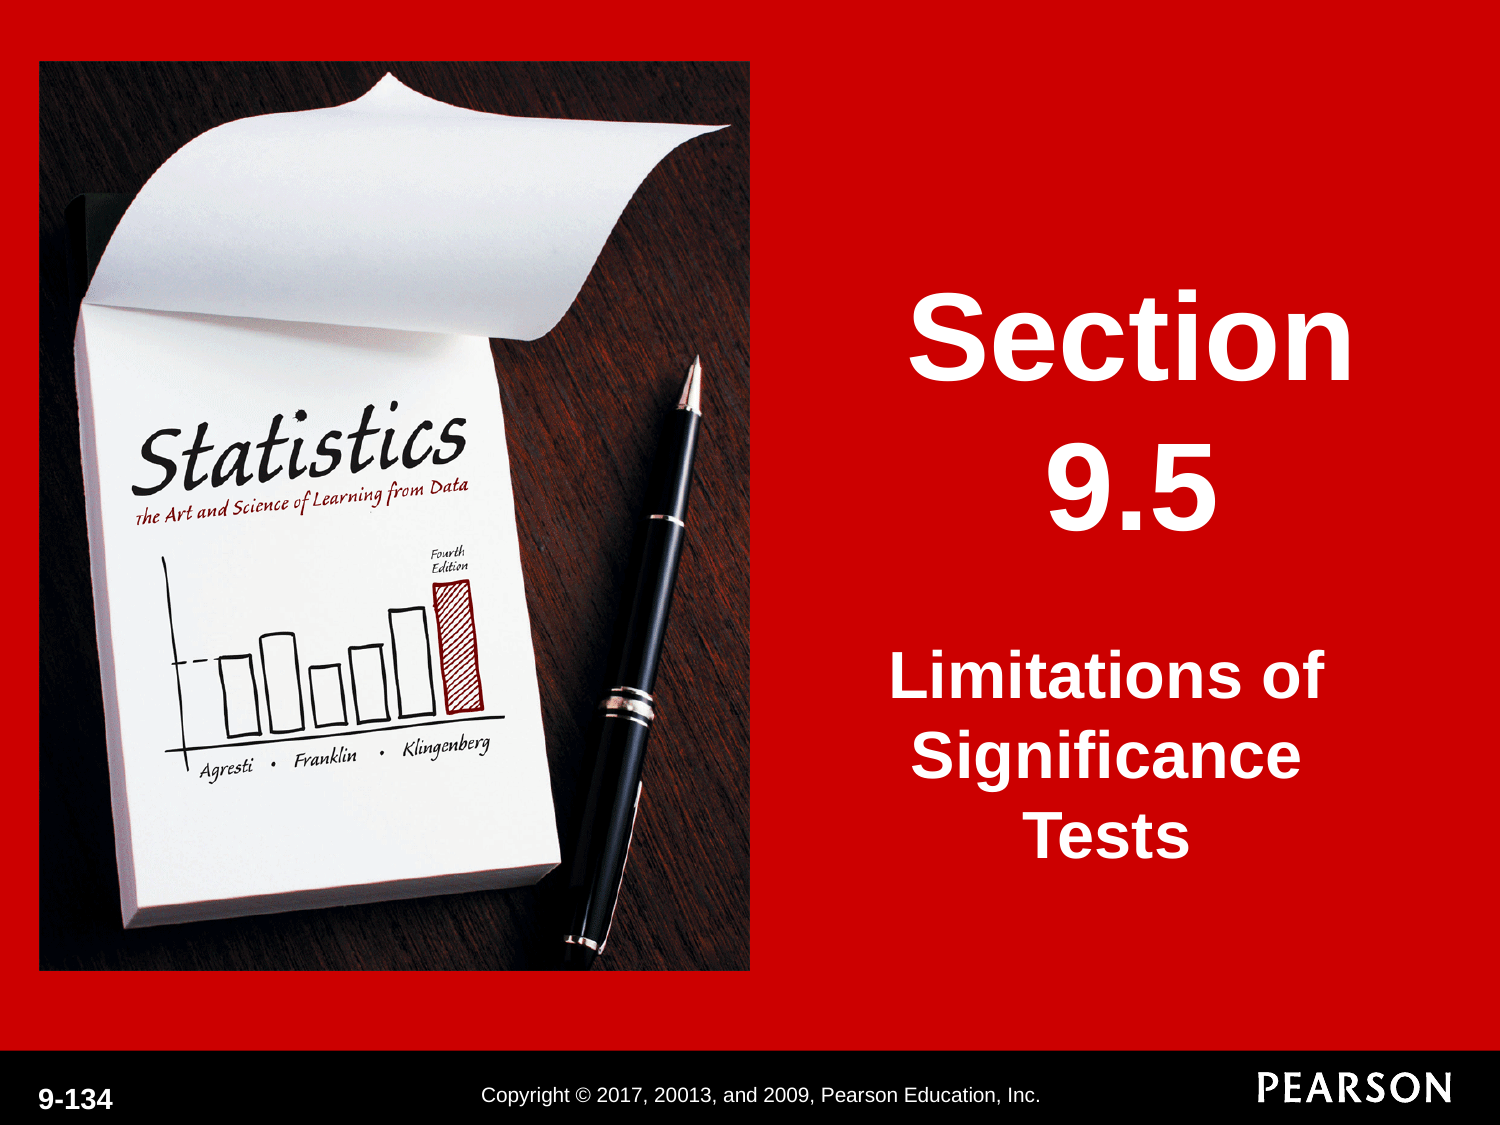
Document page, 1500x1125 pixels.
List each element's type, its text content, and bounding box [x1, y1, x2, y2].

text_box Section 9.5 [813, 137, 1450, 563]
text_box Limitations of Significance Tests [813, 624, 1400, 938]
picture [39, 61, 750, 971]
